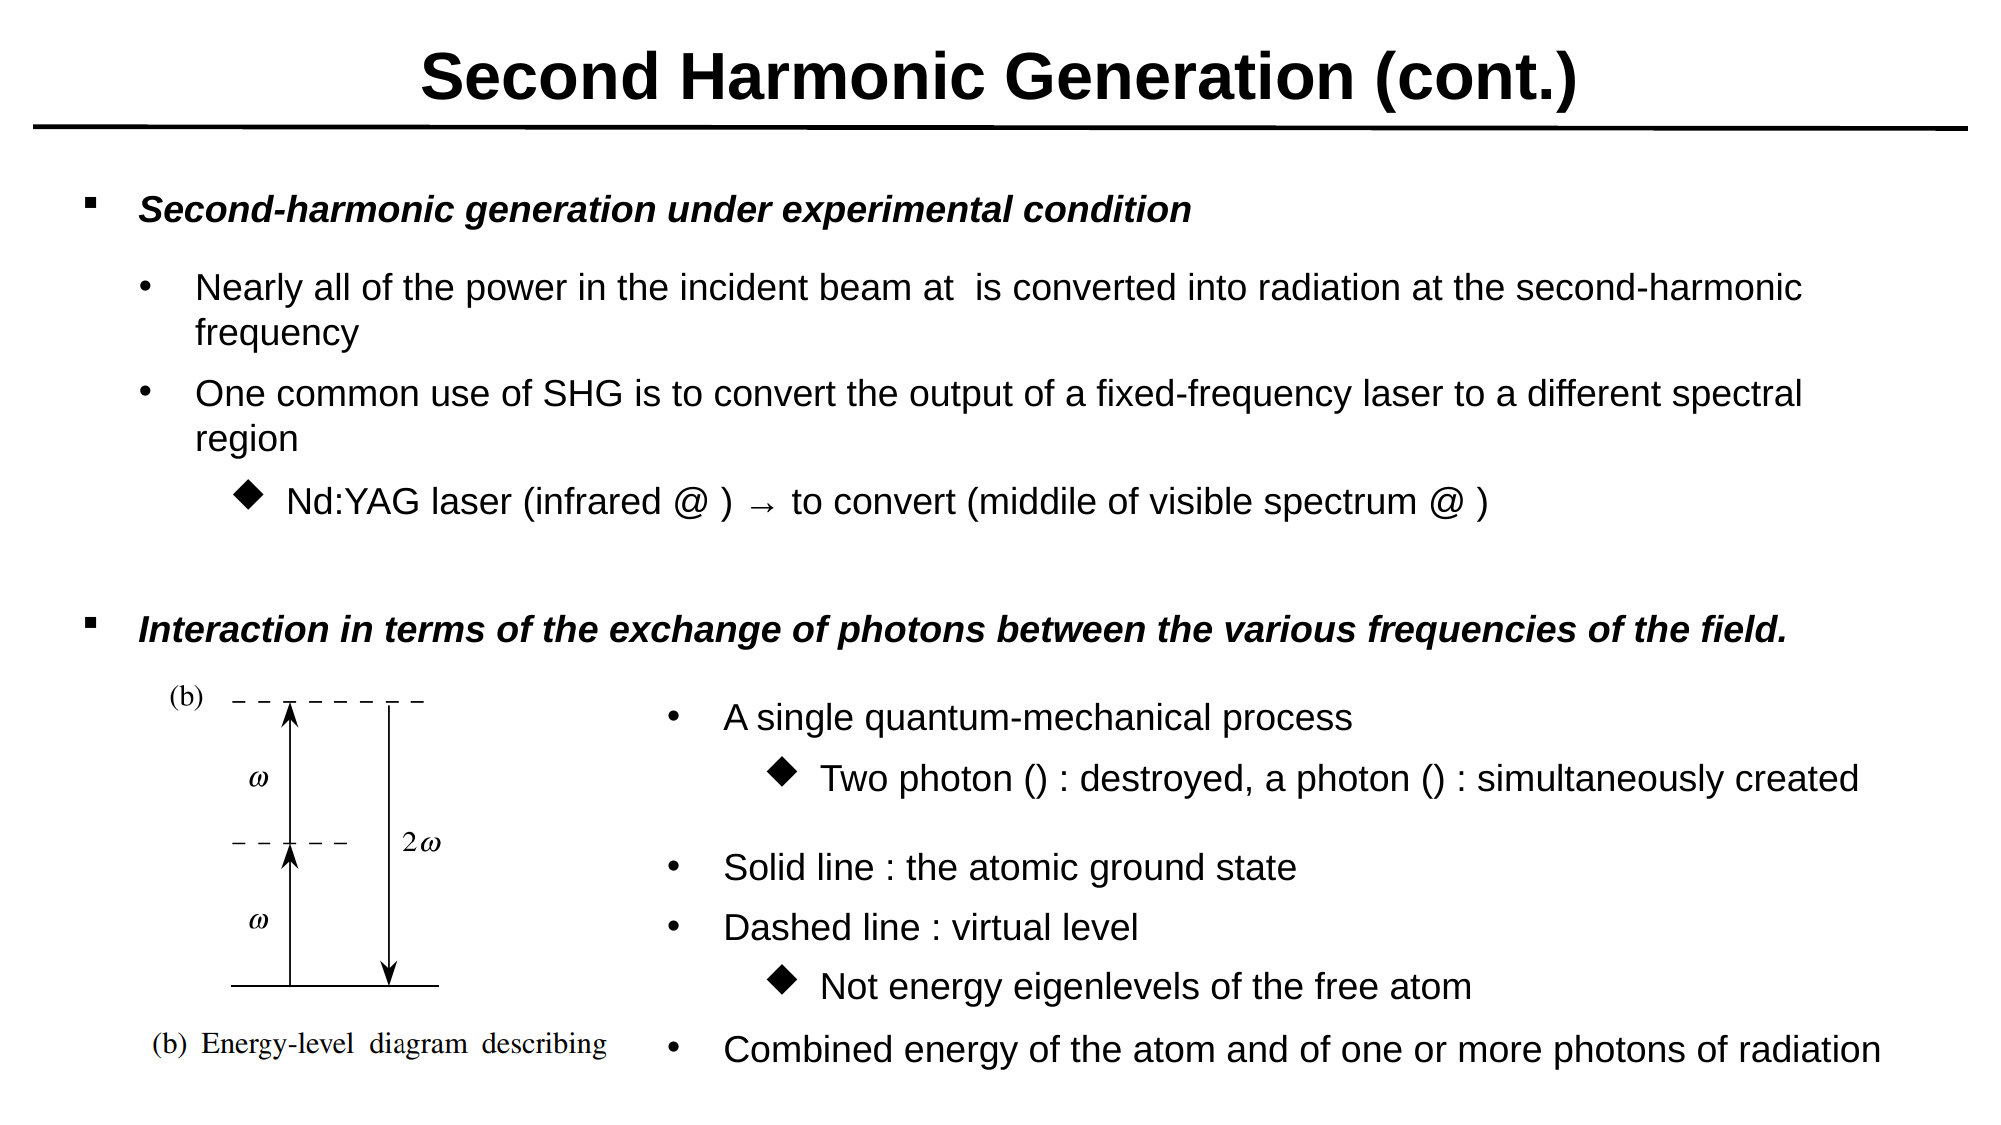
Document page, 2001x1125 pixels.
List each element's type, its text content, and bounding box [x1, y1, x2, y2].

text_box Dashed line : virtual level [652, 895, 1942, 956]
text_box Second-harmonic generation under experimental condition [67, 177, 1942, 238]
text_box Combined energy of the atom and of one or more photons of radiation [652, 1017, 1942, 1077]
text_box Interaction in terms of the exchange of photons between the various frequencies of the field. [67, 597, 1942, 658]
text_box One common use of SHG is to convert the output of a fixed-frequency laser to a different spectral region [124, 361, 1893, 466]
title Second Harmonic Generation (cont.) [0, 24, 2000, 131]
text_box Not energy eigenlevels of the free atom [748, 954, 1805, 1015]
picture [139, 670, 611, 1101]
text_box Solid line : the atomic ground state [652, 835, 1942, 895]
text_box A single quantum-mechanical process [652, 686, 1942, 746]
